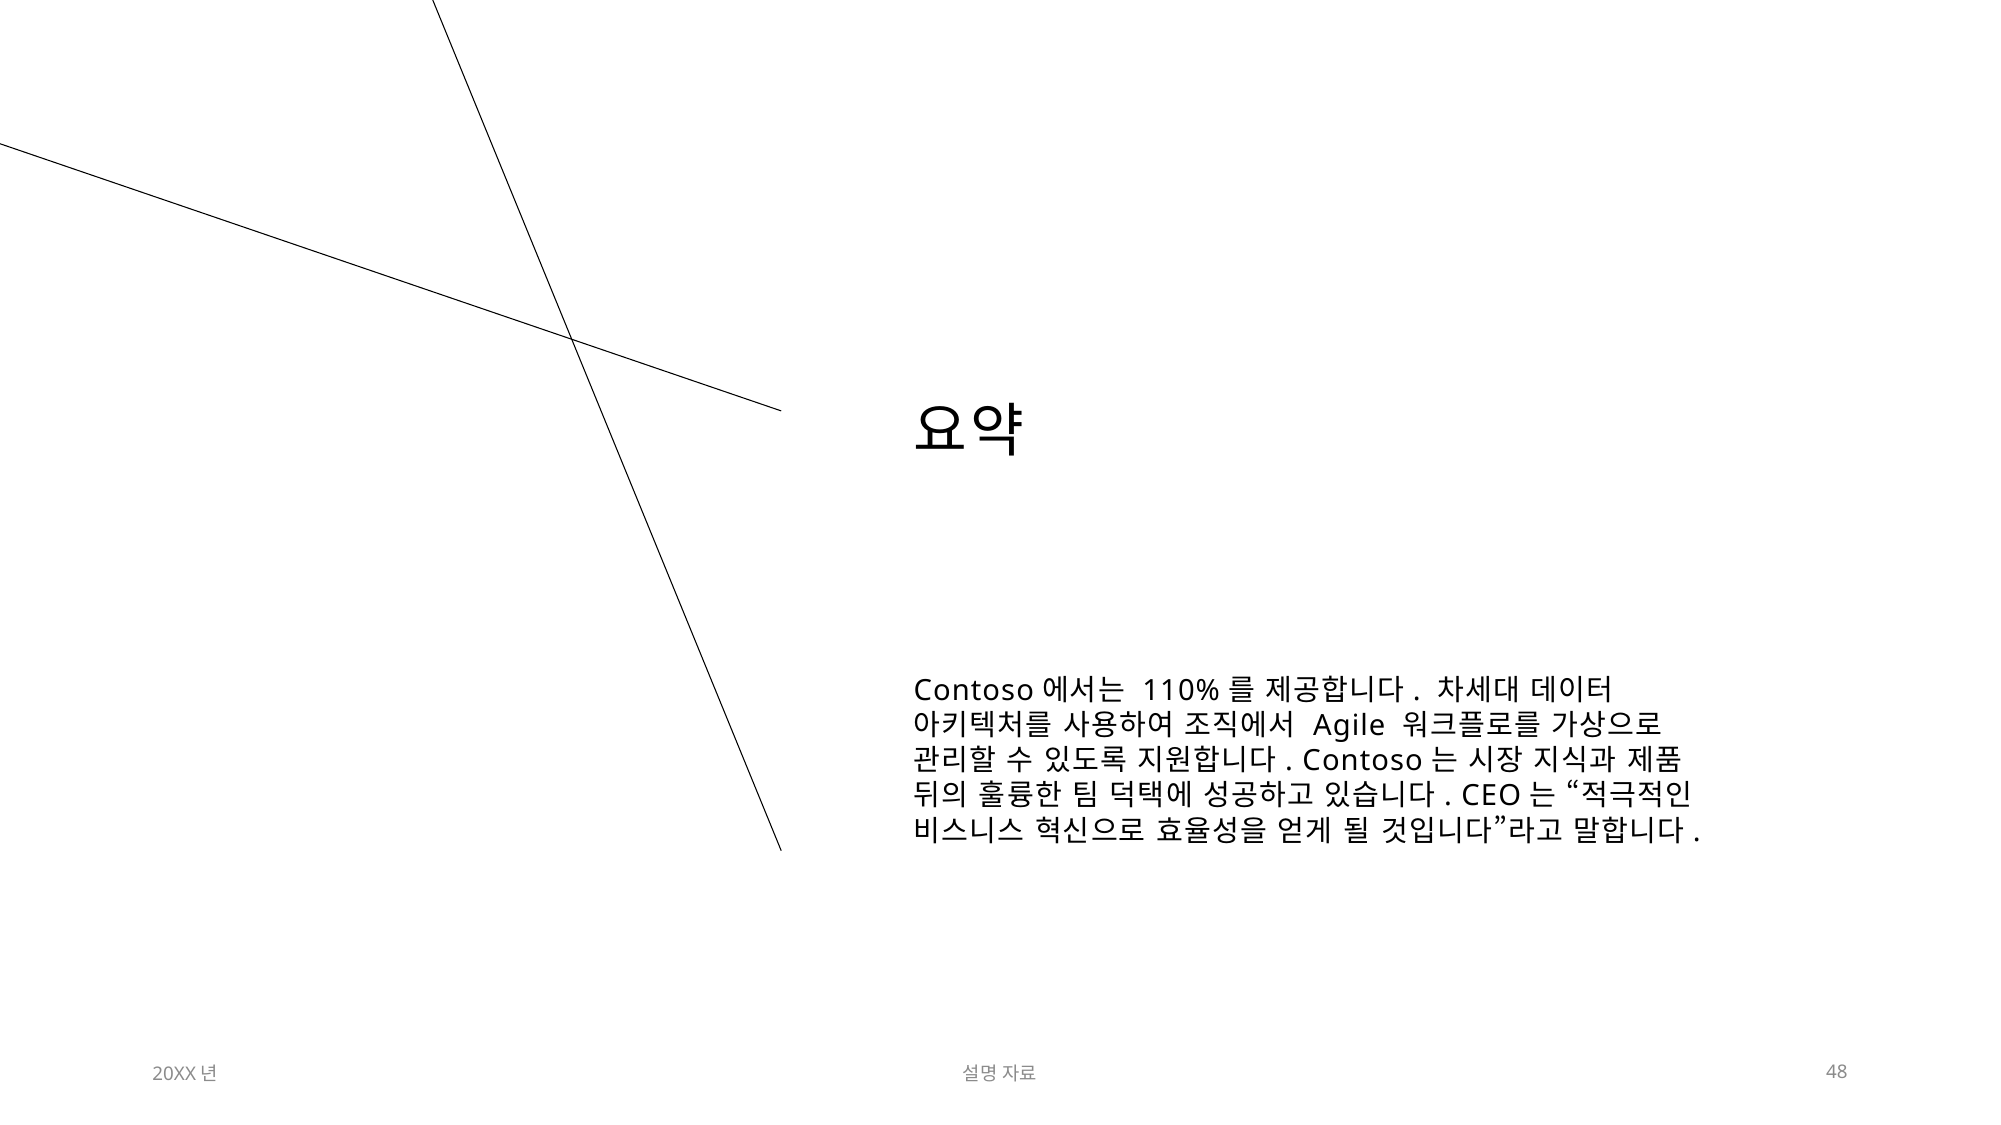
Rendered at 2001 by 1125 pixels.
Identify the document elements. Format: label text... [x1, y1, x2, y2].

footer 설명 자료 [662, 1042, 1338, 1103]
slide_number 48 [1412, 1042, 1863, 1103]
title 요약 [898, 274, 1737, 472]
slide_number 20XX년 [137, 1042, 588, 1103]
list Contoso에서는 110%를 제공합니다. 차세대 데이터 아키텍처를 사용하여 조직에서 Agile 워크플로를 가상으로 관리할 수 있도록 지원합니다. Contoso는 시장 지식과 제품 뒤의 훌륭한 팀 덕택에 성공하고 있습니다. CEO는 “적극적인 비스니스 혁신으로 효율성을 얻게 될 것입니다”라고 말합니다. [898, 604, 1737, 855]
